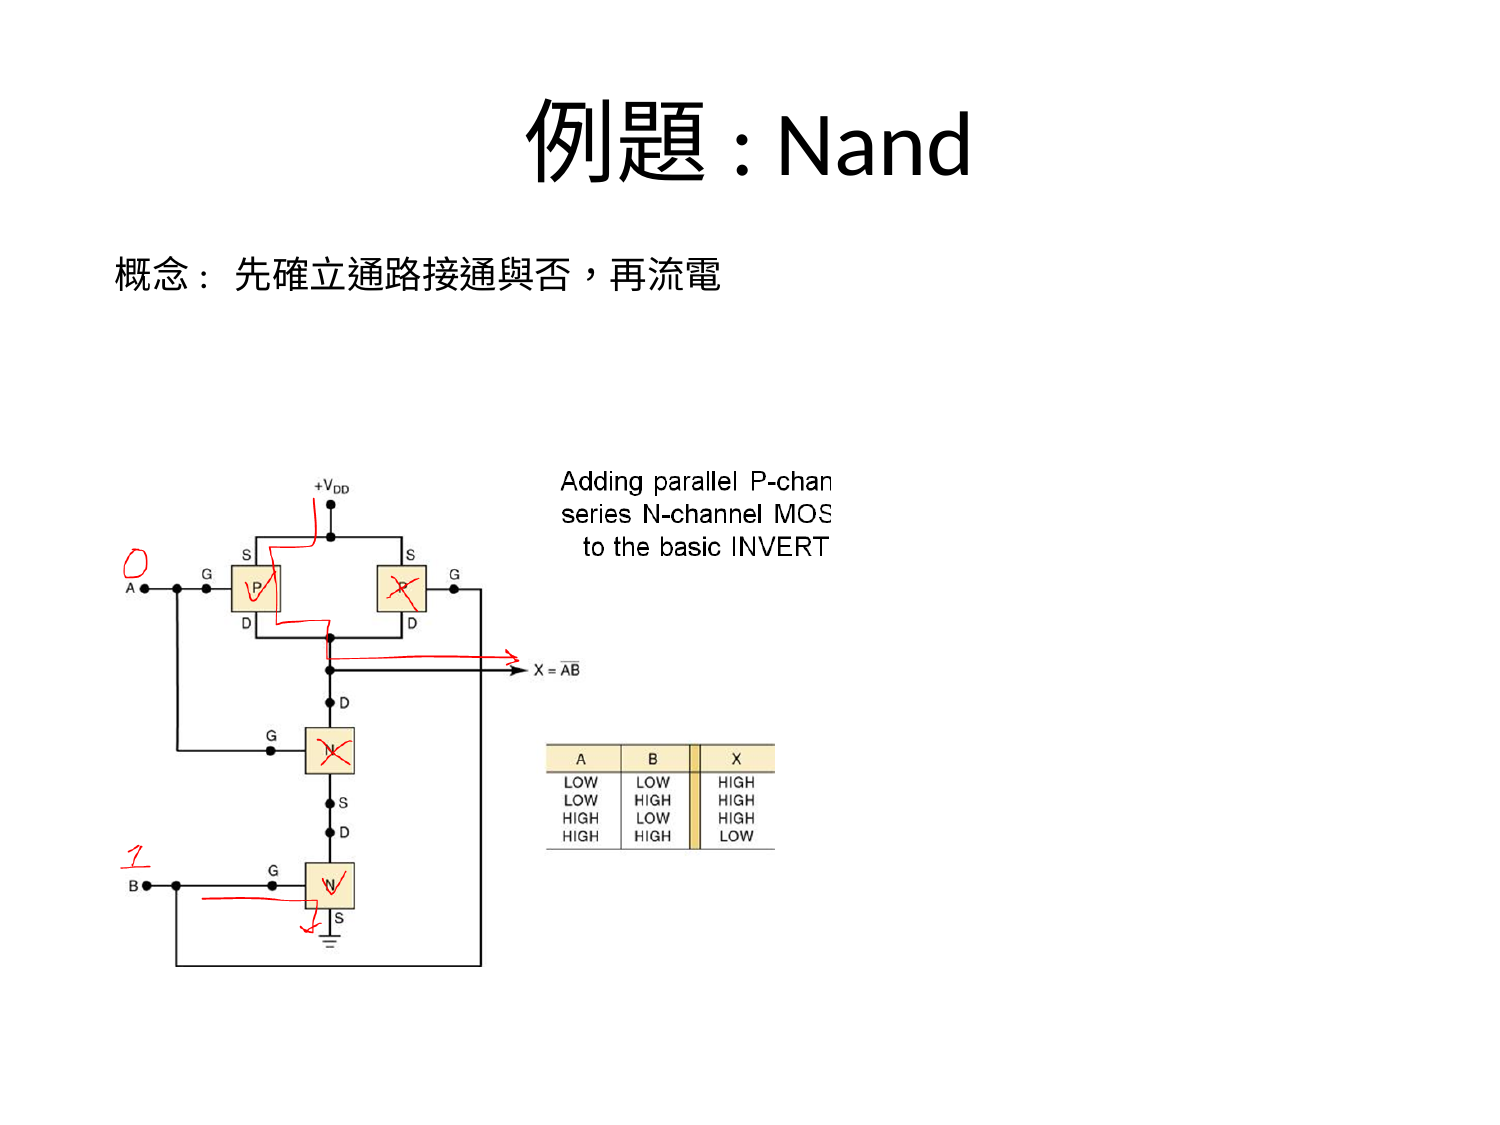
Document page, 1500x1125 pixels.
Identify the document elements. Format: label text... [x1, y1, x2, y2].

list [88, 467, 832, 975]
text_box 概念: 先確立通路接通與否，再流電 [100, 243, 1365, 304]
title 例題: Nand [75, 45, 1425, 233]
